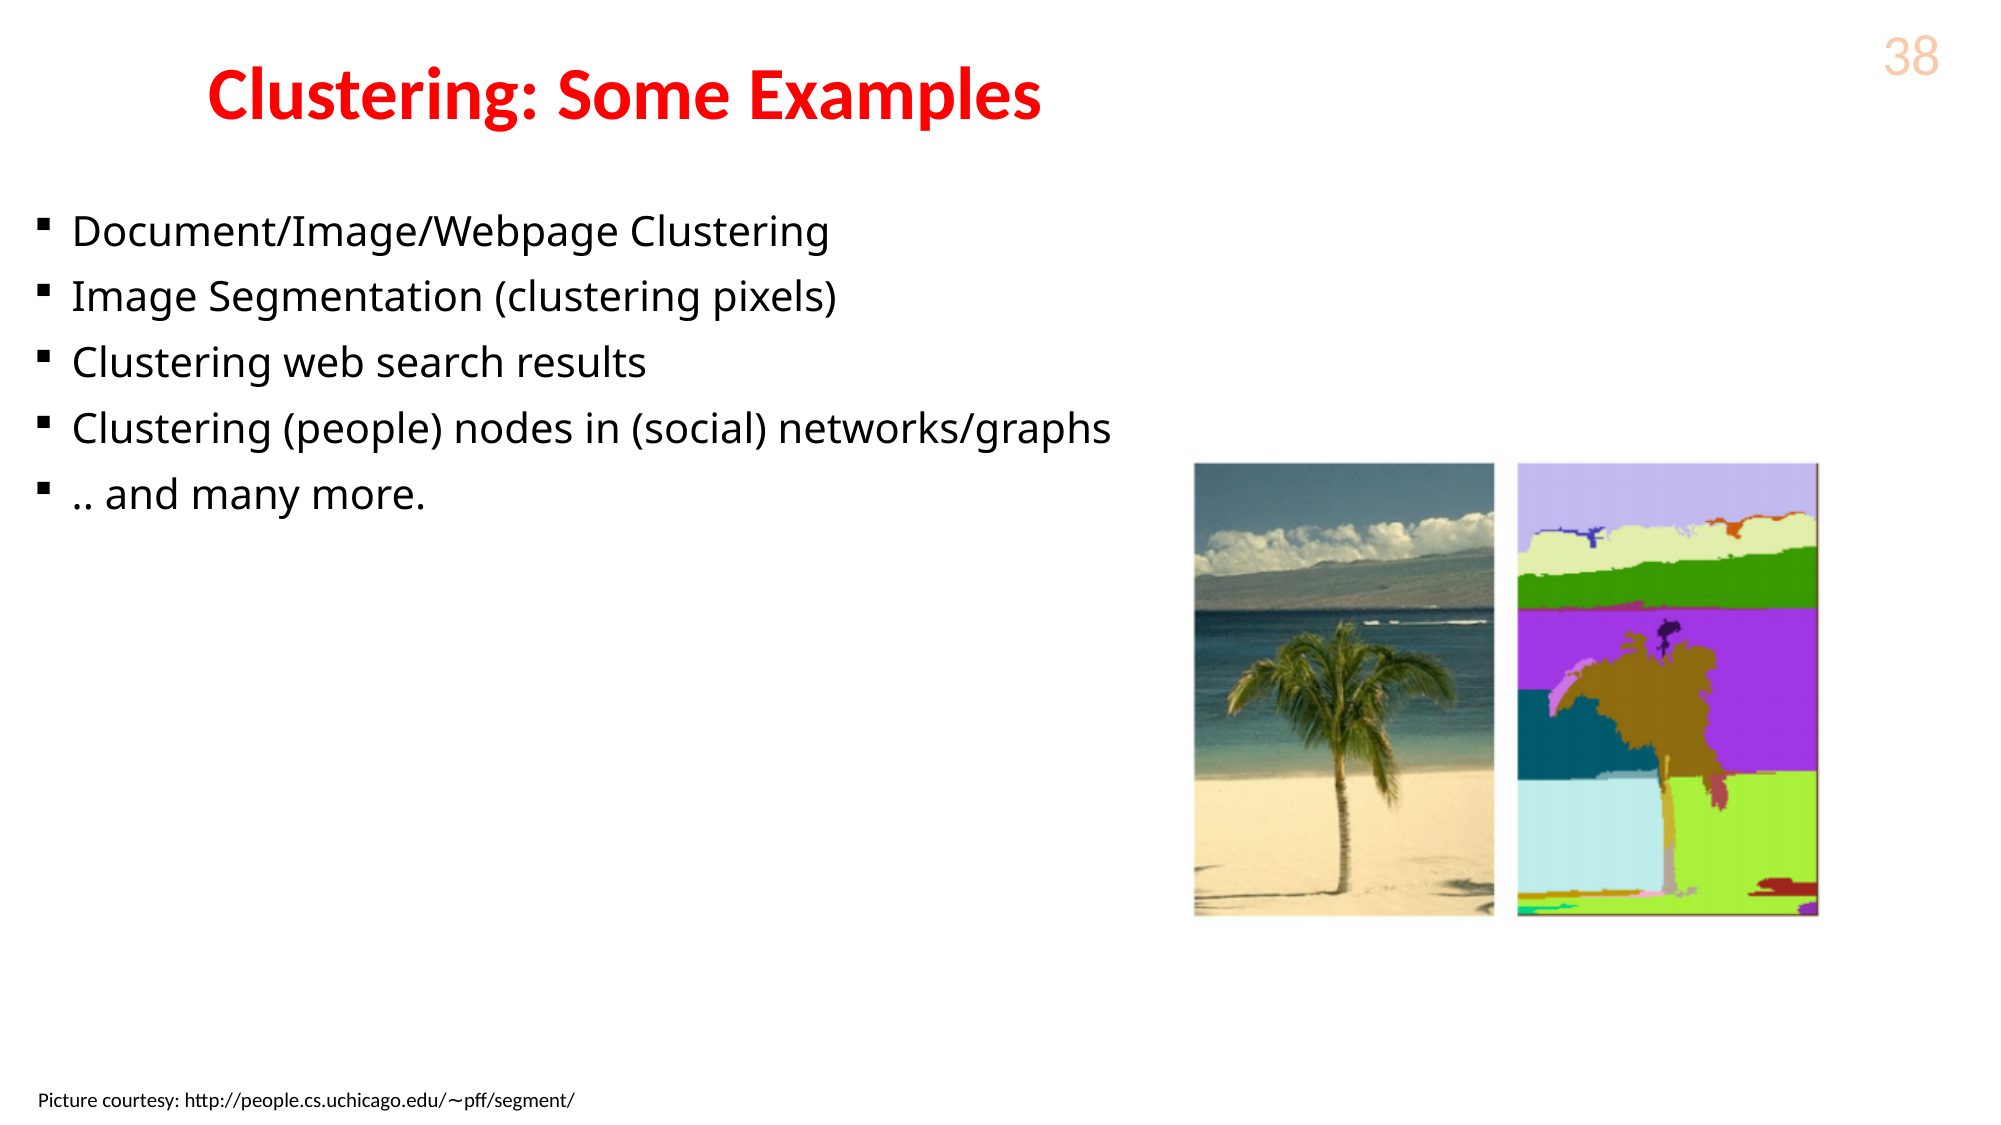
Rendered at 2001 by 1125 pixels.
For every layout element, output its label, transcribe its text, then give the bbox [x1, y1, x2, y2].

text_box Picture courtesy: http://people.cs.uchicago.edu/∼pff/segment/ [23, 1079, 591, 1120]
title Clustering: Some Examples [43, 27, 1970, 163]
list Document/Image/Webpage Clustering Image Segmentation (clustering pixels) Clustering web search results Clustering (people) nodes in (social) networks/graphs .. and many more. [19, 202, 1946, 1115]
slide_number 38 [1857, 22, 1957, 83]
picture [1185, 455, 1827, 923]
